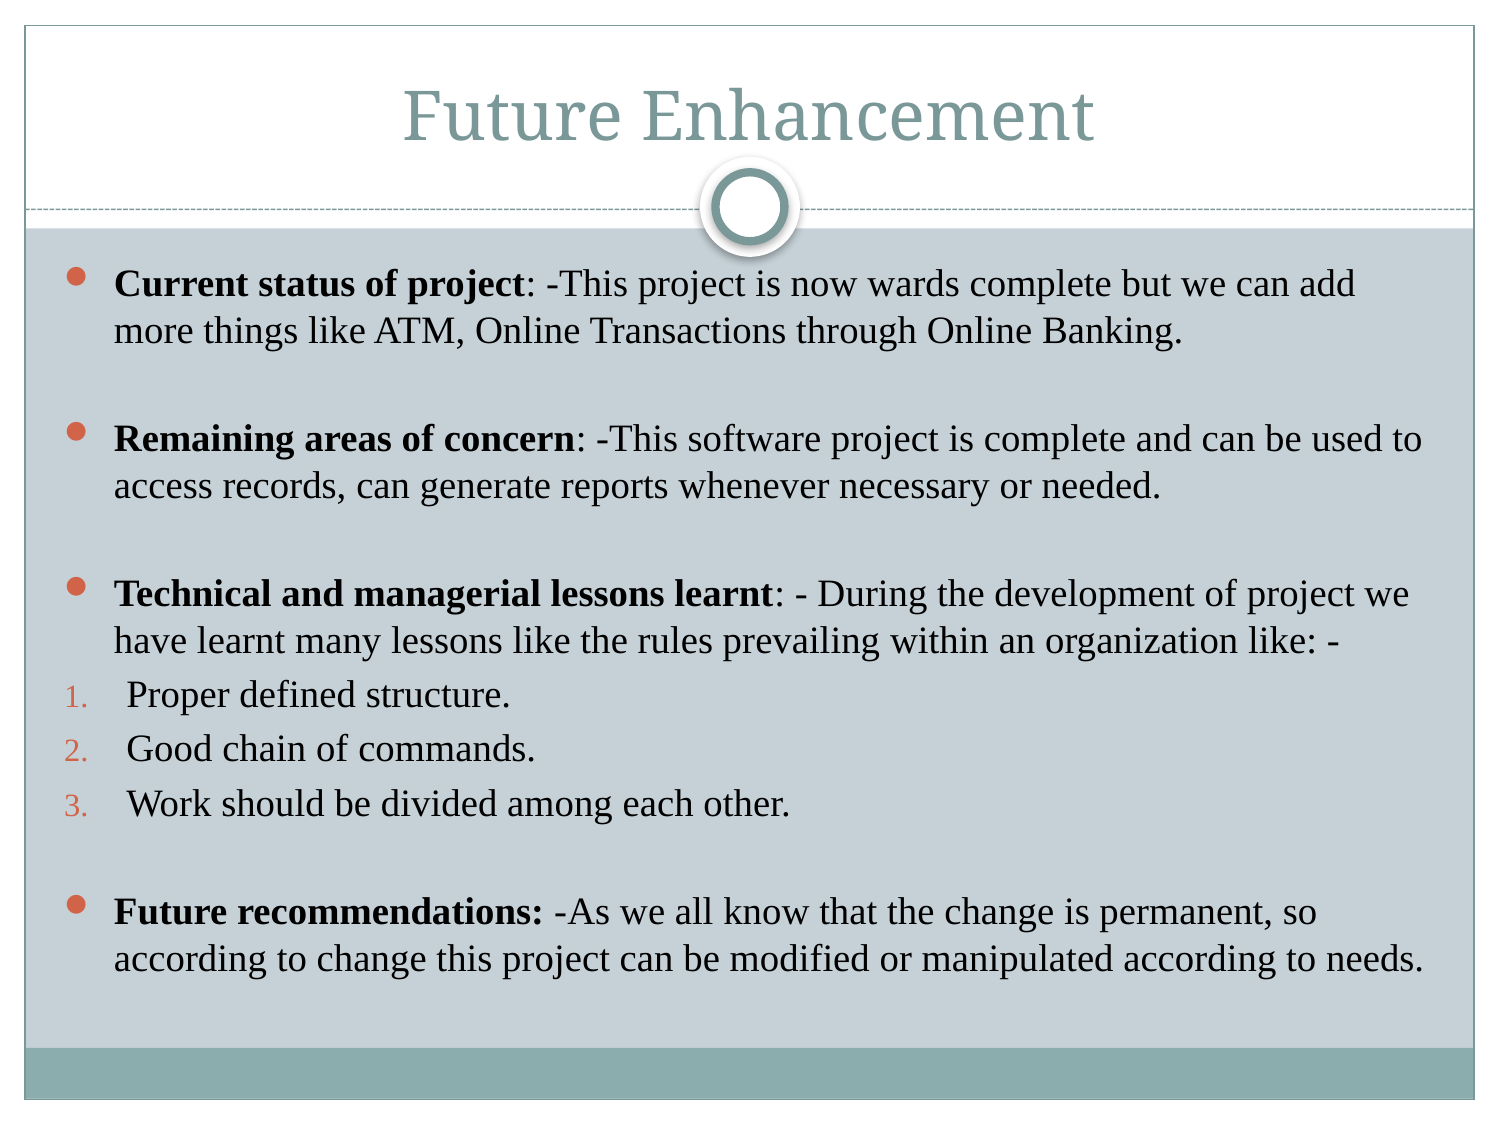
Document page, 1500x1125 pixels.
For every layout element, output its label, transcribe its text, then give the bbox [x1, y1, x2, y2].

title Future Enhancement [49, 37, 1450, 162]
list Current status of project: -This project is now wards complete but we can add more things like ATM, Online Transactions through Online Banking. Remaining areas of concern: -This software project is complete and can be used to access records, can generate reports whenever necessary or needed. Technical and managerial lessons learnt: - During the development of project we have learnt many lessons like the rules prevailing within an organization like: - Proper defined structure. Good chain of commands. Work should be divided among each other. Future recommendations: -As we all know that the change is permanent, so according to change this project can be modified or manipulated according to needs. [49, 250, 1445, 1001]
